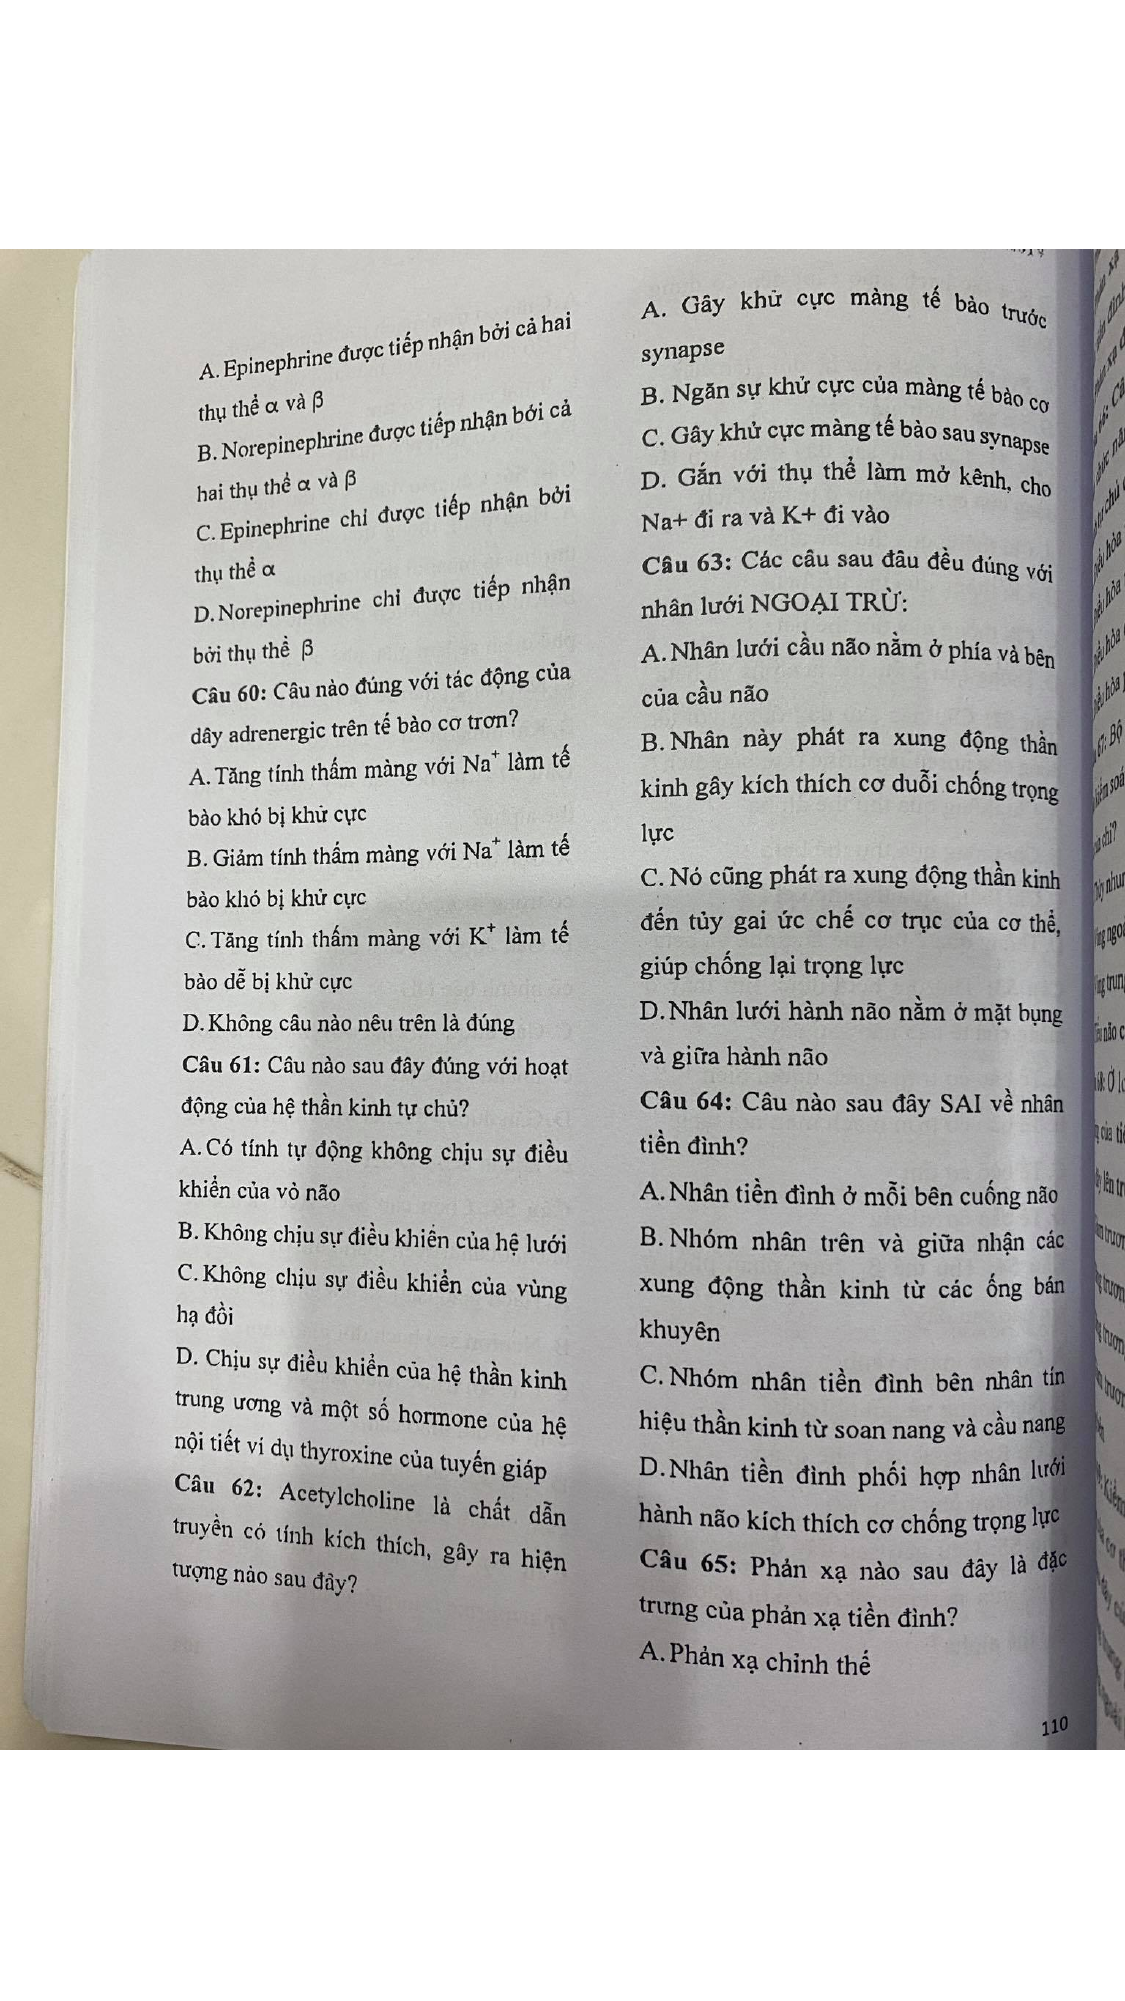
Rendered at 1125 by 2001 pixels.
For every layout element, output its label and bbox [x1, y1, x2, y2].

picture [0, 249, 1125, 1750]
